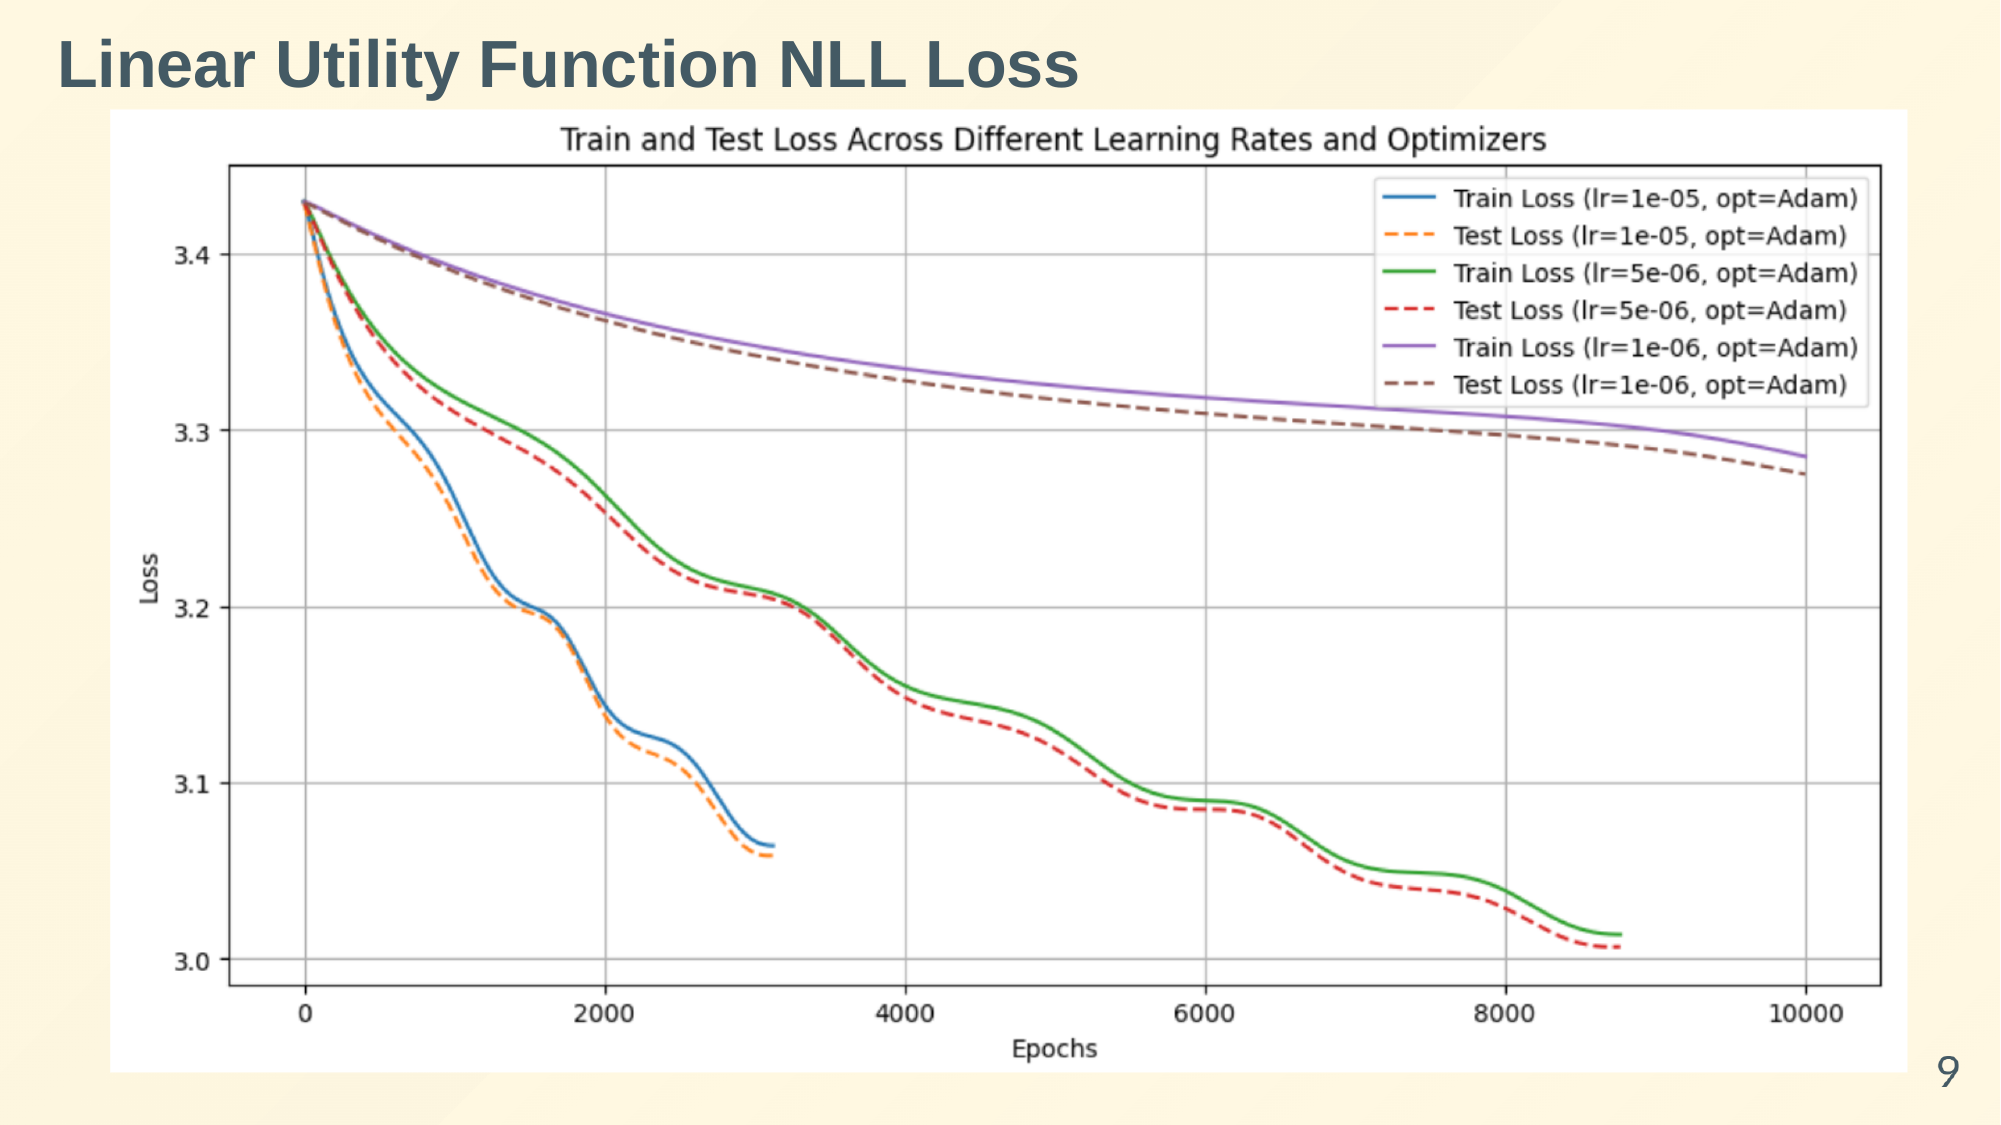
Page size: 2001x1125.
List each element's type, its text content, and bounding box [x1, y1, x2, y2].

picture [0, 0, 2001, 1125]
text_box Linear Utility Function NLL Loss [42, 13, 1099, 109]
